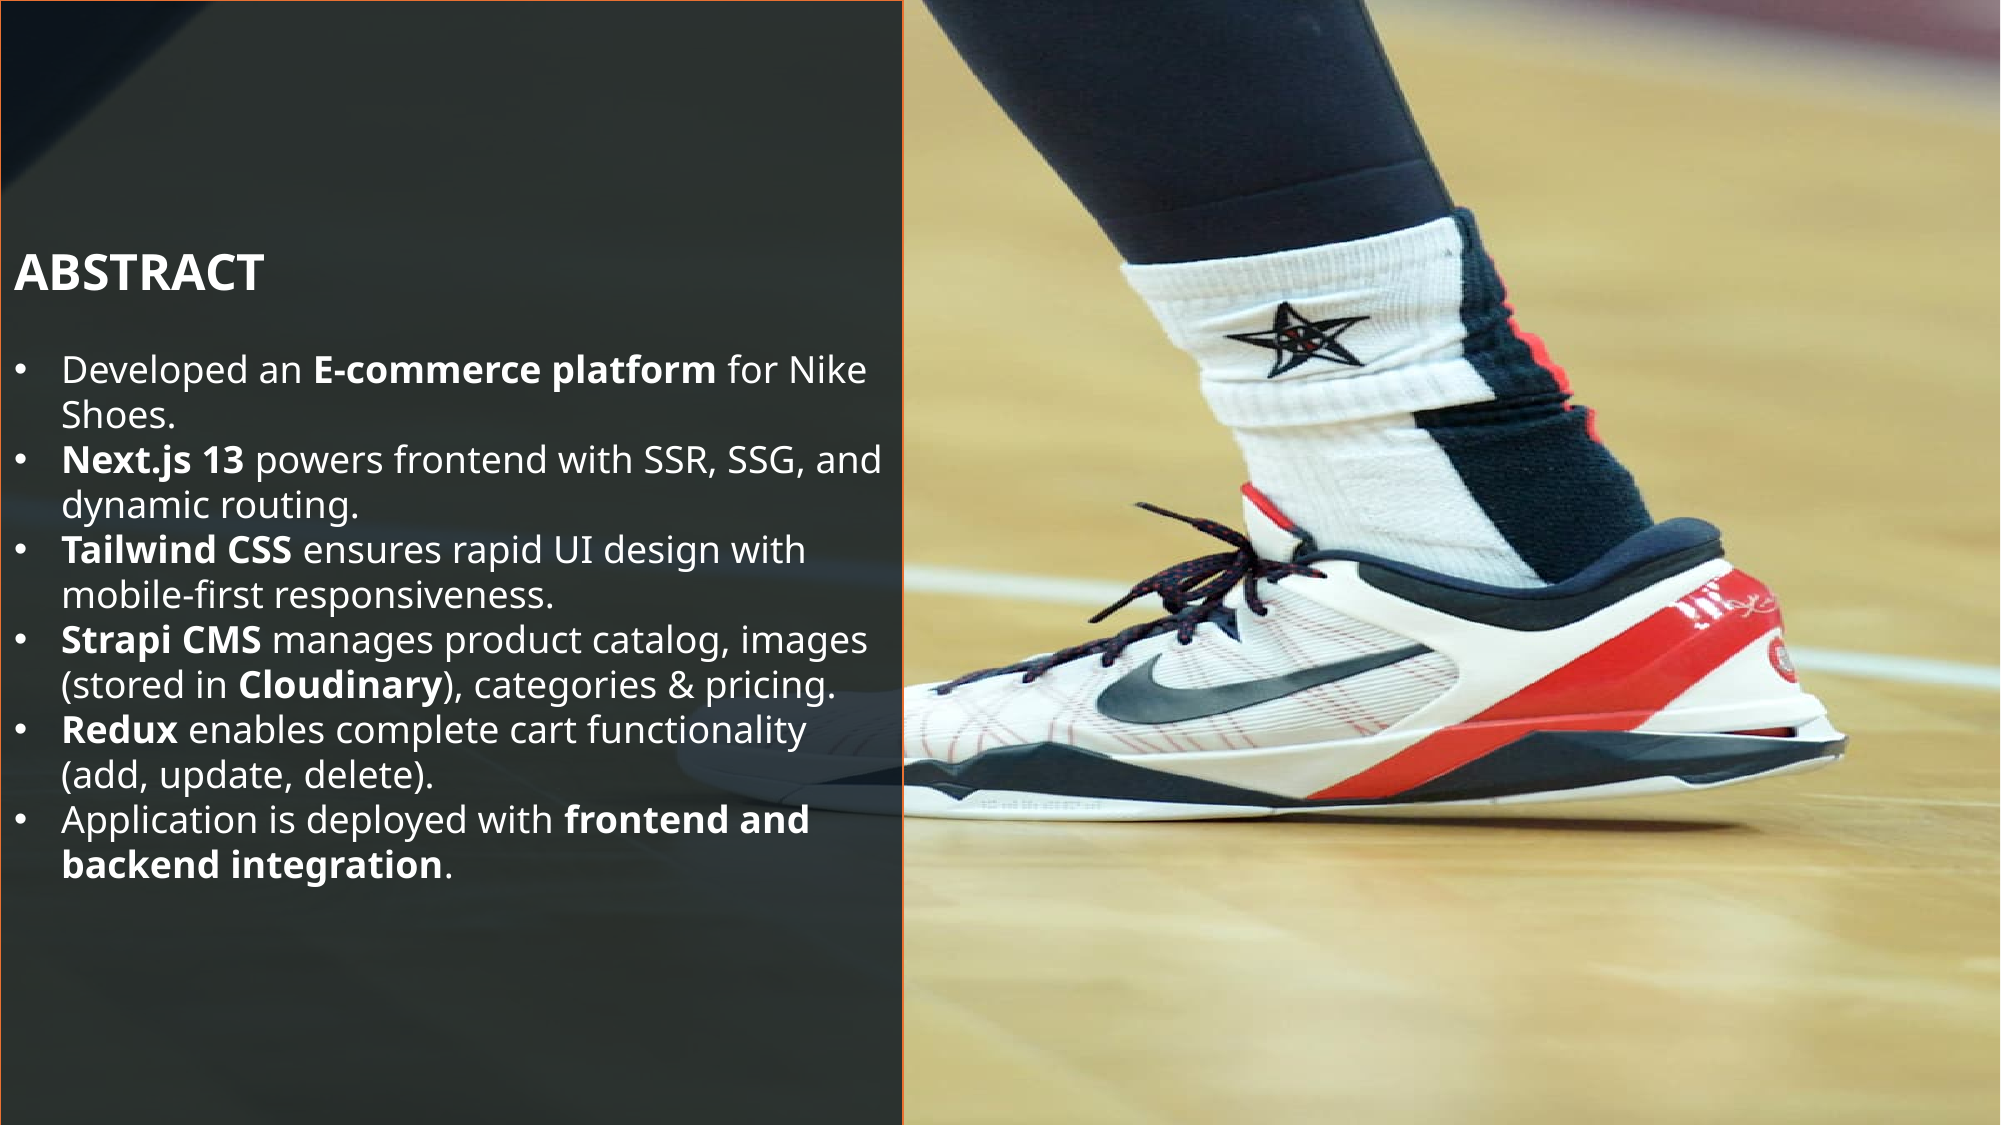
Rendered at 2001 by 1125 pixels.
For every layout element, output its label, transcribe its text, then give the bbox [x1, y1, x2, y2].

text_box ABSTRACT Developed an E-commerce platform for Nike Shoes. Next.js 13 powers frontend with SSR, SSG, and dynamic routing. Tailwind CSS ensures rapid UI design with mobile-first responsiveness. Strapi CMS manages product catalog, images (stored in Cloudinary), categories & pricing. Redux enables complete cart functionality (add, update, delete). Application is deployed with frontend and backend integration. [0, 0, 904, 1125]
picture [904, 0, 2001, 1125]
